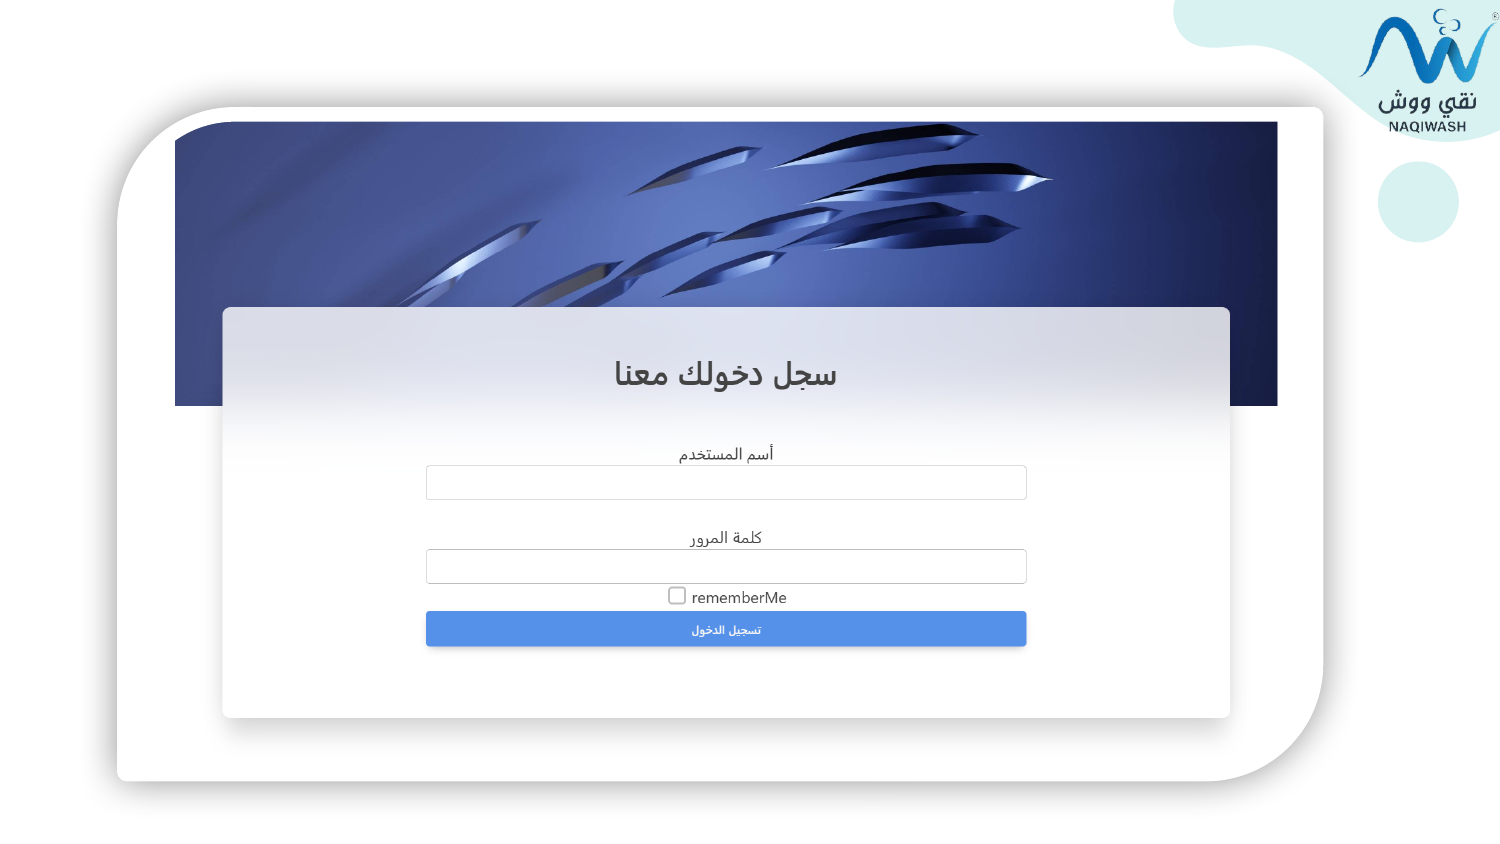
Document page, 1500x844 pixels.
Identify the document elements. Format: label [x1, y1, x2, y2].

picture [1353, 0, 1500, 138]
picture [124, 114, 1317, 775]
